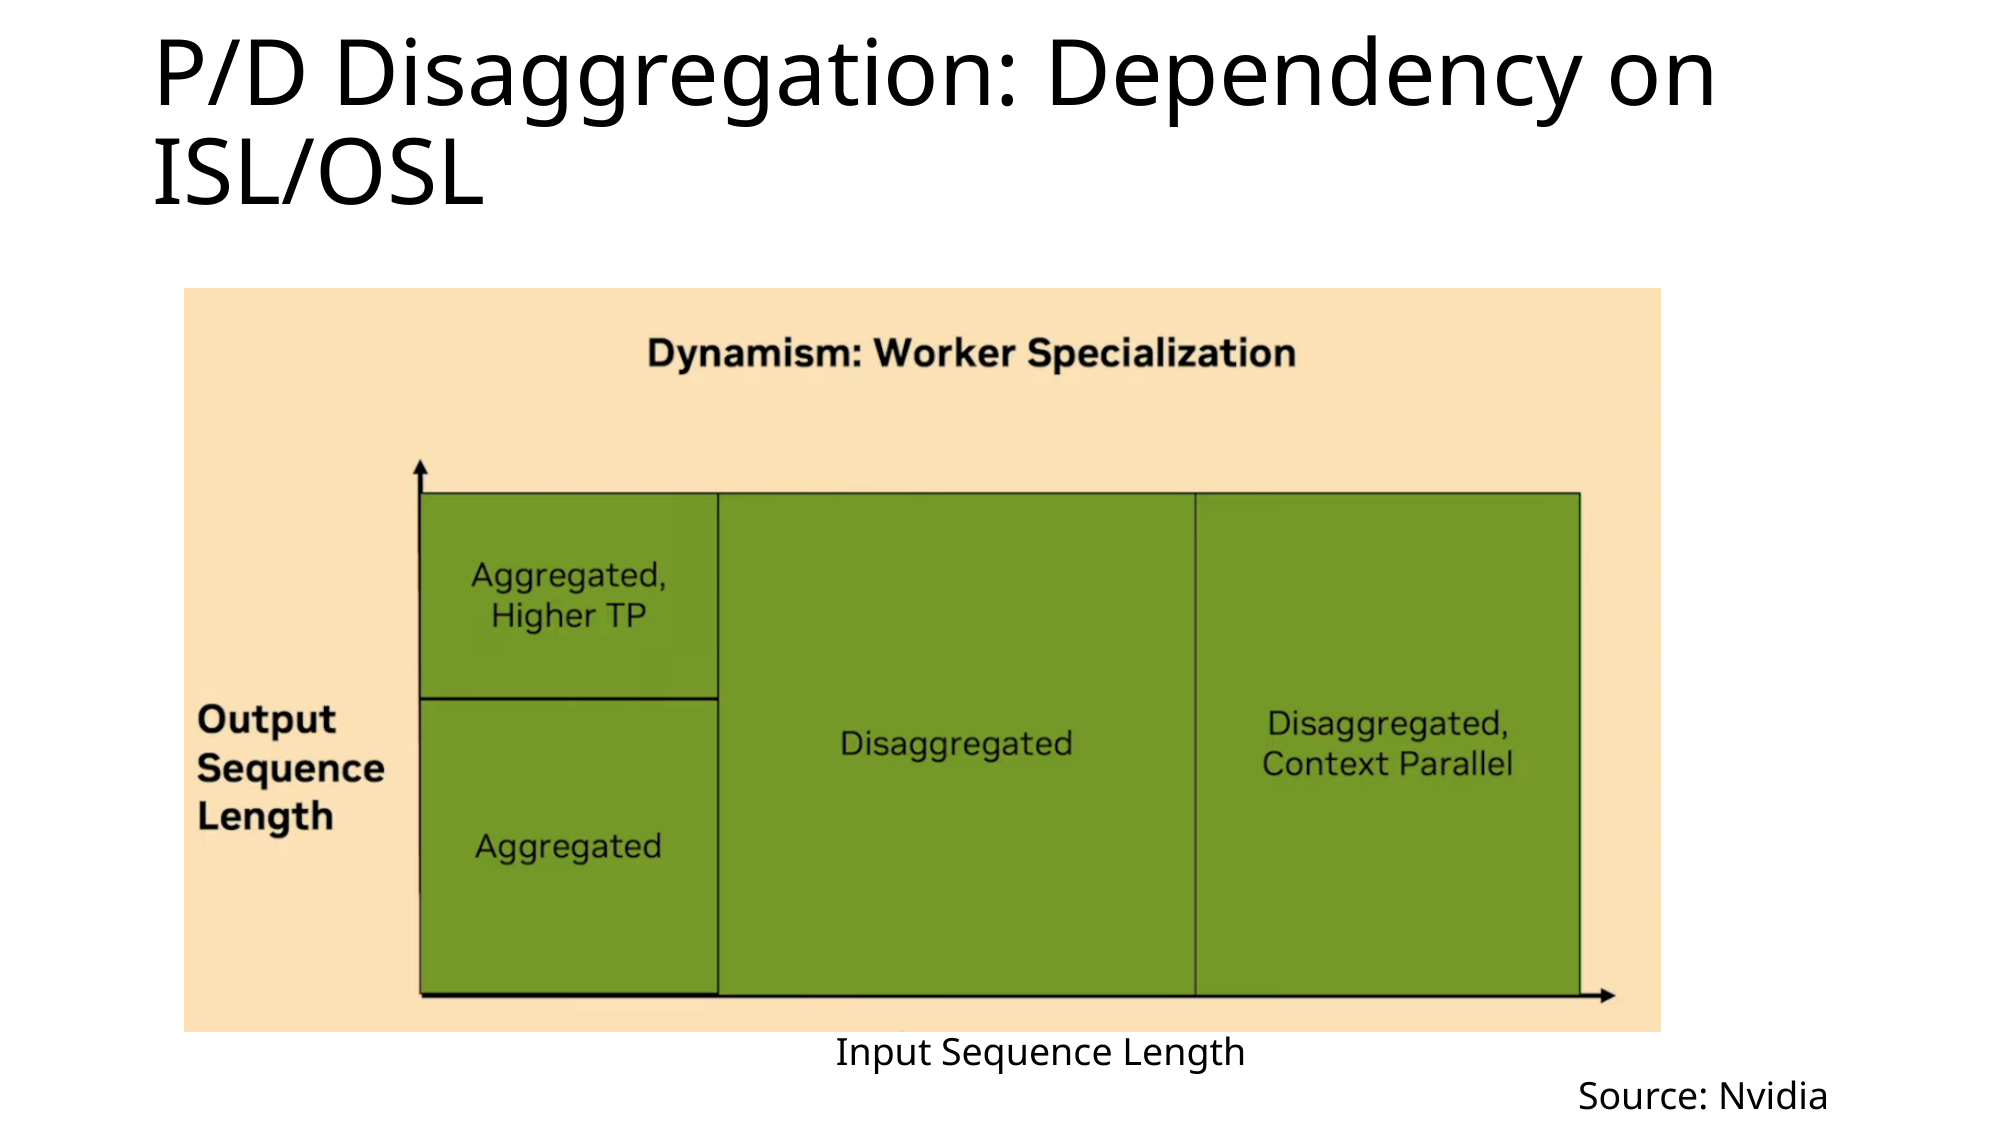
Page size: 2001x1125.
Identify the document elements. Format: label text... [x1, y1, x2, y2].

picture [184, 287, 1662, 1033]
text_box Input Sequence Length [821, 1033, 1445, 1081]
title P/D Disaggregation: Dependency on ISL/OSL [137, 16, 1863, 234]
text_box Source: Nvidia [1563, 1064, 1989, 1125]
